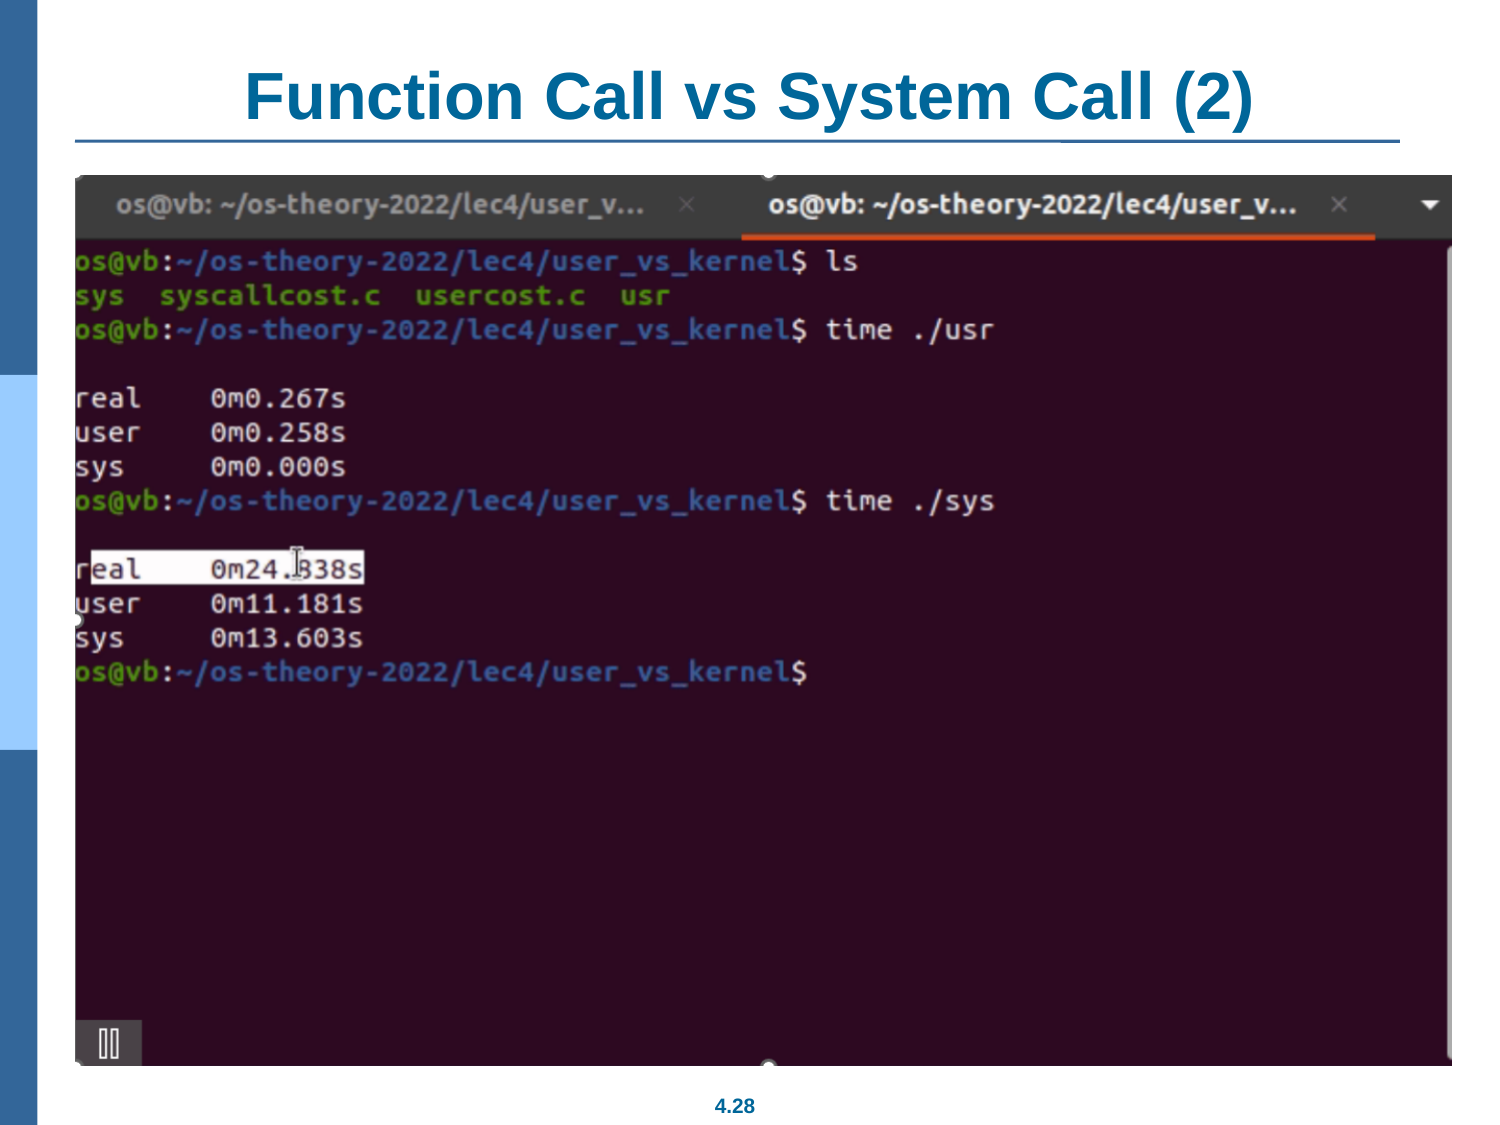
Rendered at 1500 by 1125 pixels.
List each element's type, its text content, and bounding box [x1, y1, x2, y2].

title Function Call vs System Call (2) [75, 45, 1425, 141]
picture [74, 175, 1452, 1066]
